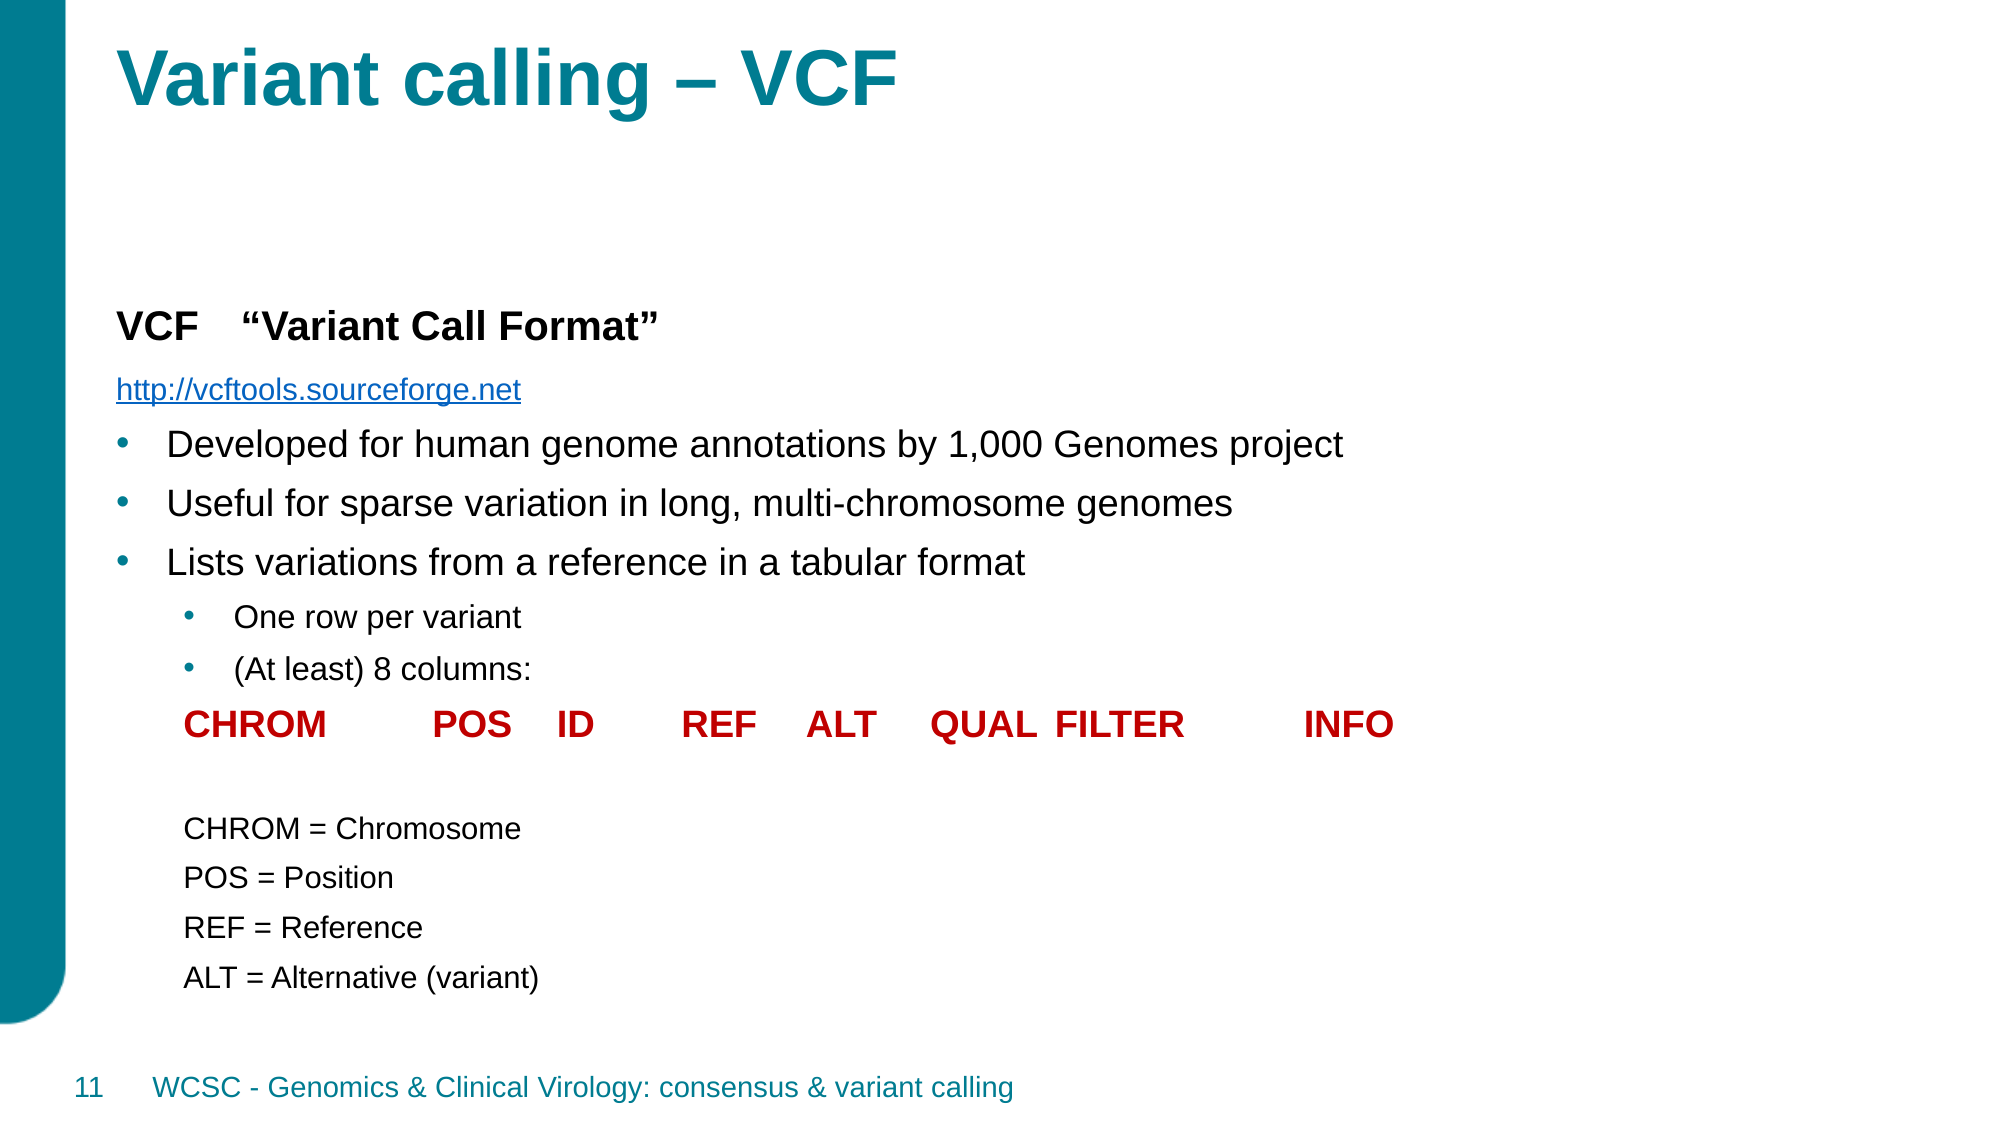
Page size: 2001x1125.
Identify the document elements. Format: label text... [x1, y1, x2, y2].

footer WCSC - Genomics & Clinical Virology: consensus & variant calling [137, 1056, 1780, 1116]
list VCF “Variant Call Format” http://vcftools.sourceforge.net Developed for human genome annotations by 1,000 Genomes project Useful for sparse variation in long, multi-chromosome genomes Lists variations from a reference in a tabular format One row per variant (At least) 8 columns: CHROM POS ID REF ALT QUAL FILTER INFO CHROM = Chromosome POS = Position REF = Reference ALT = Alternative (variant) [101, 291, 1926, 1005]
title Variant calling – VCF [101, 29, 1926, 189]
slide_number 11 [21, 1056, 120, 1117]
